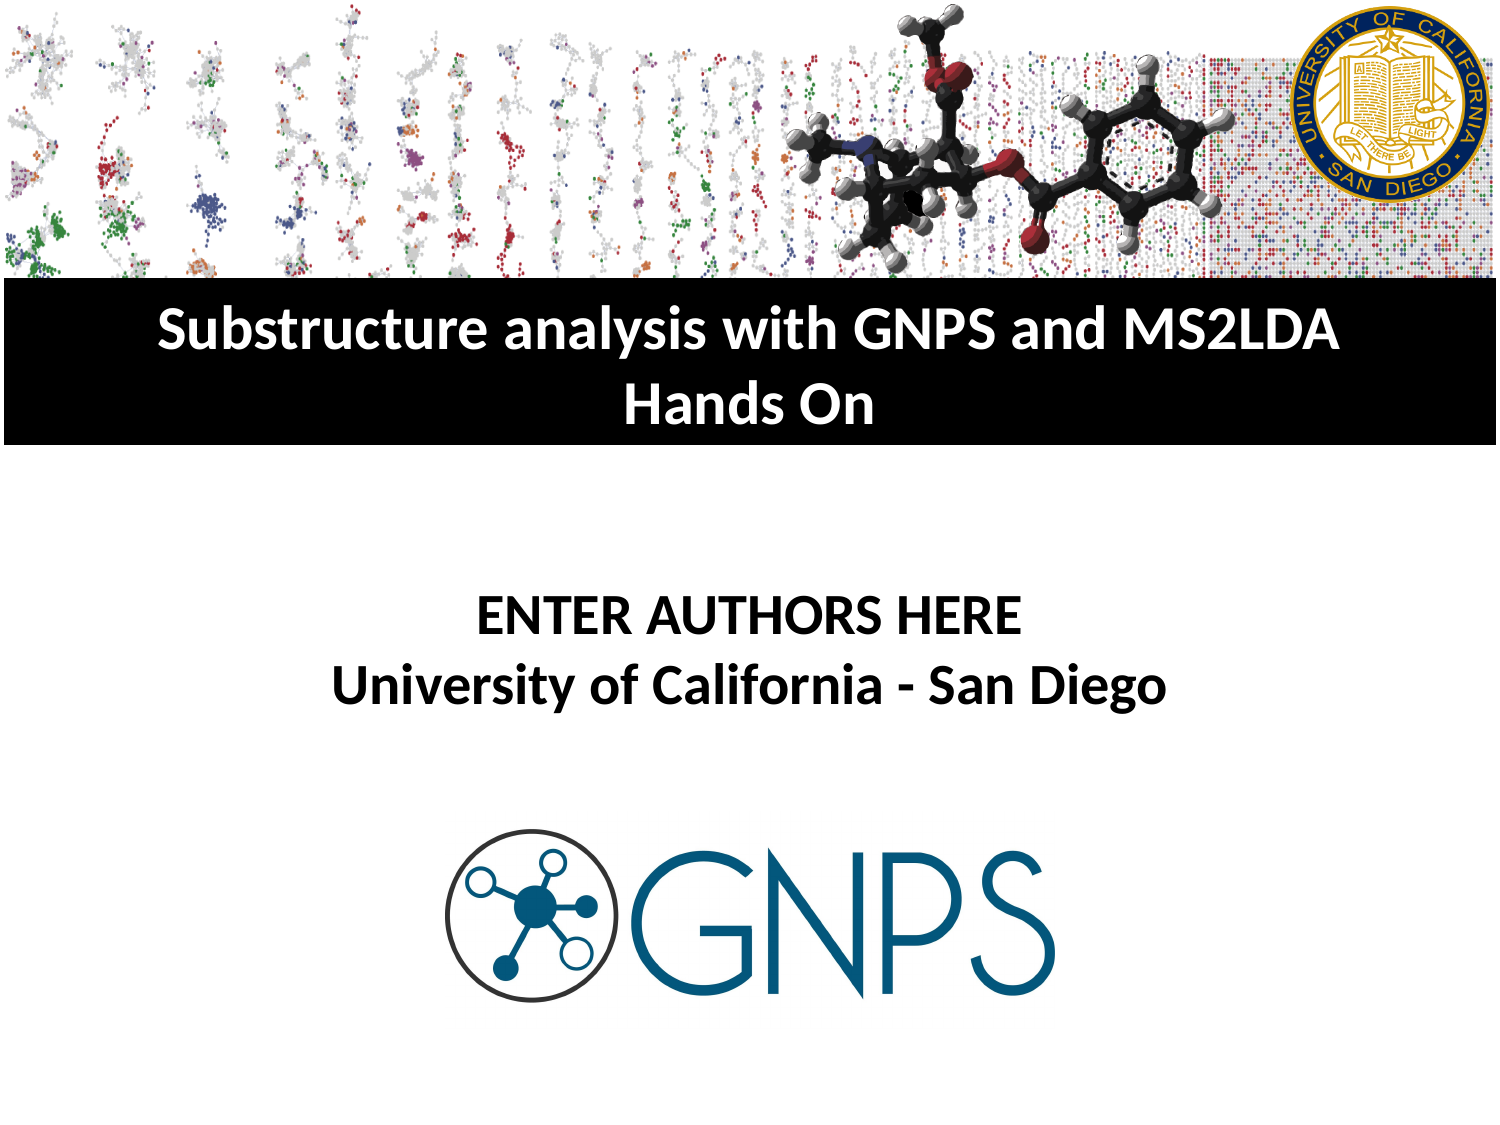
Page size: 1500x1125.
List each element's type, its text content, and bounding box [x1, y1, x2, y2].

picture [5, 4, 1500, 280]
picture [445, 811, 1055, 1029]
text_box ENTER AUTHORS HERE University of California - San Diego [5, 568, 1495, 724]
text_box Substructure analysis with GNPS and MS2LDA Hands On [4, 278, 1496, 445]
